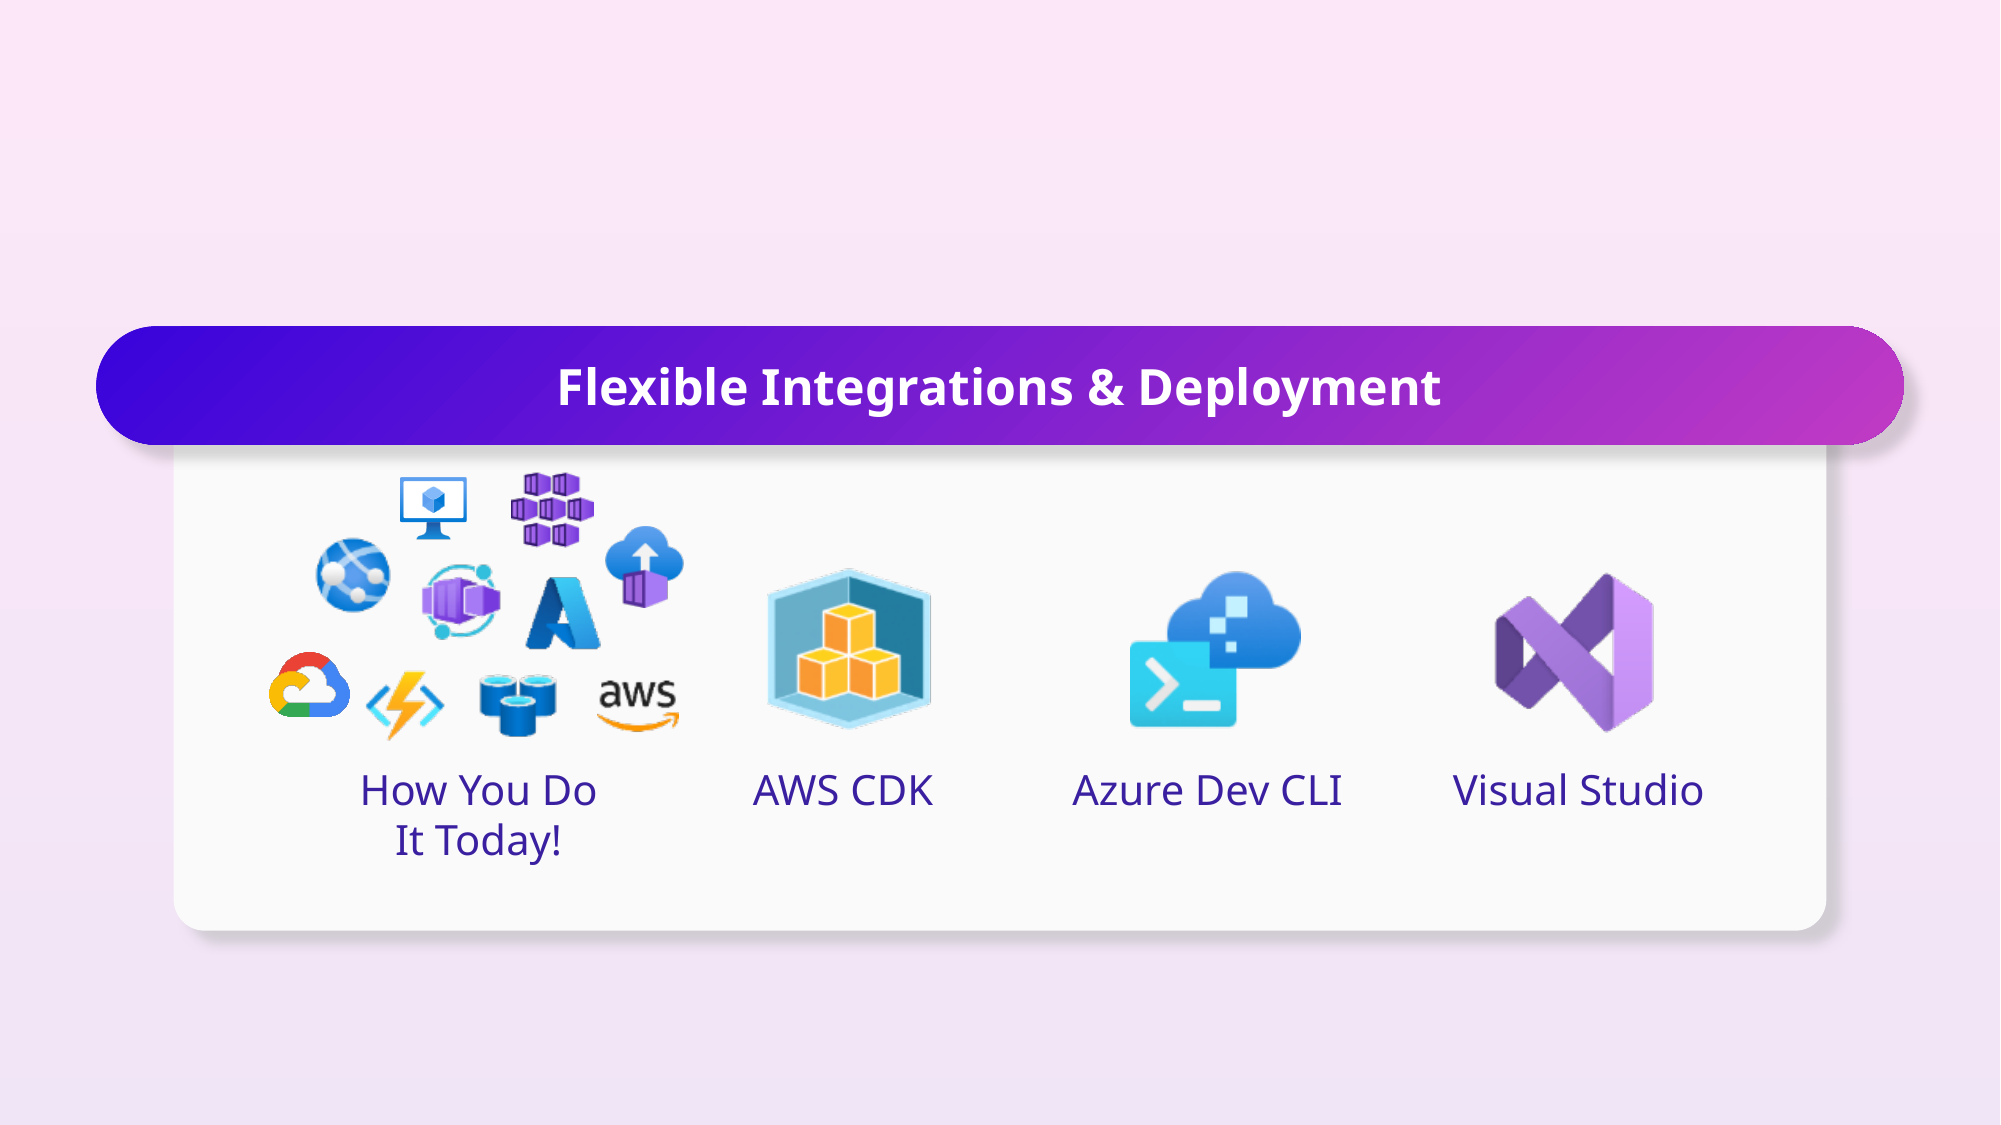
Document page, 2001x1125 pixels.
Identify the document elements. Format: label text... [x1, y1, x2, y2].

picture [1488, 567, 1661, 740]
picture [312, 534, 394, 616]
text_box [173, 466, 1827, 931]
picture [510, 467, 594, 551]
text_box Flexible Integrations & Deployment [96, 326, 1904, 445]
picture [753, 554, 943, 731]
text_box Visual Studio [1419, 756, 1739, 822]
picture [365, 666, 447, 747]
picture [476, 665, 560, 748]
picture [399, 472, 467, 541]
picture [269, 652, 350, 718]
text_box How You Do It Today! [328, 756, 629, 872]
picture [421, 562, 503, 644]
text_box Azure Dev CLI [1048, 756, 1368, 822]
picture [1129, 566, 1302, 739]
picture [522, 525, 686, 655]
text_box AWS CDK [693, 756, 993, 822]
picture [596, 665, 680, 748]
